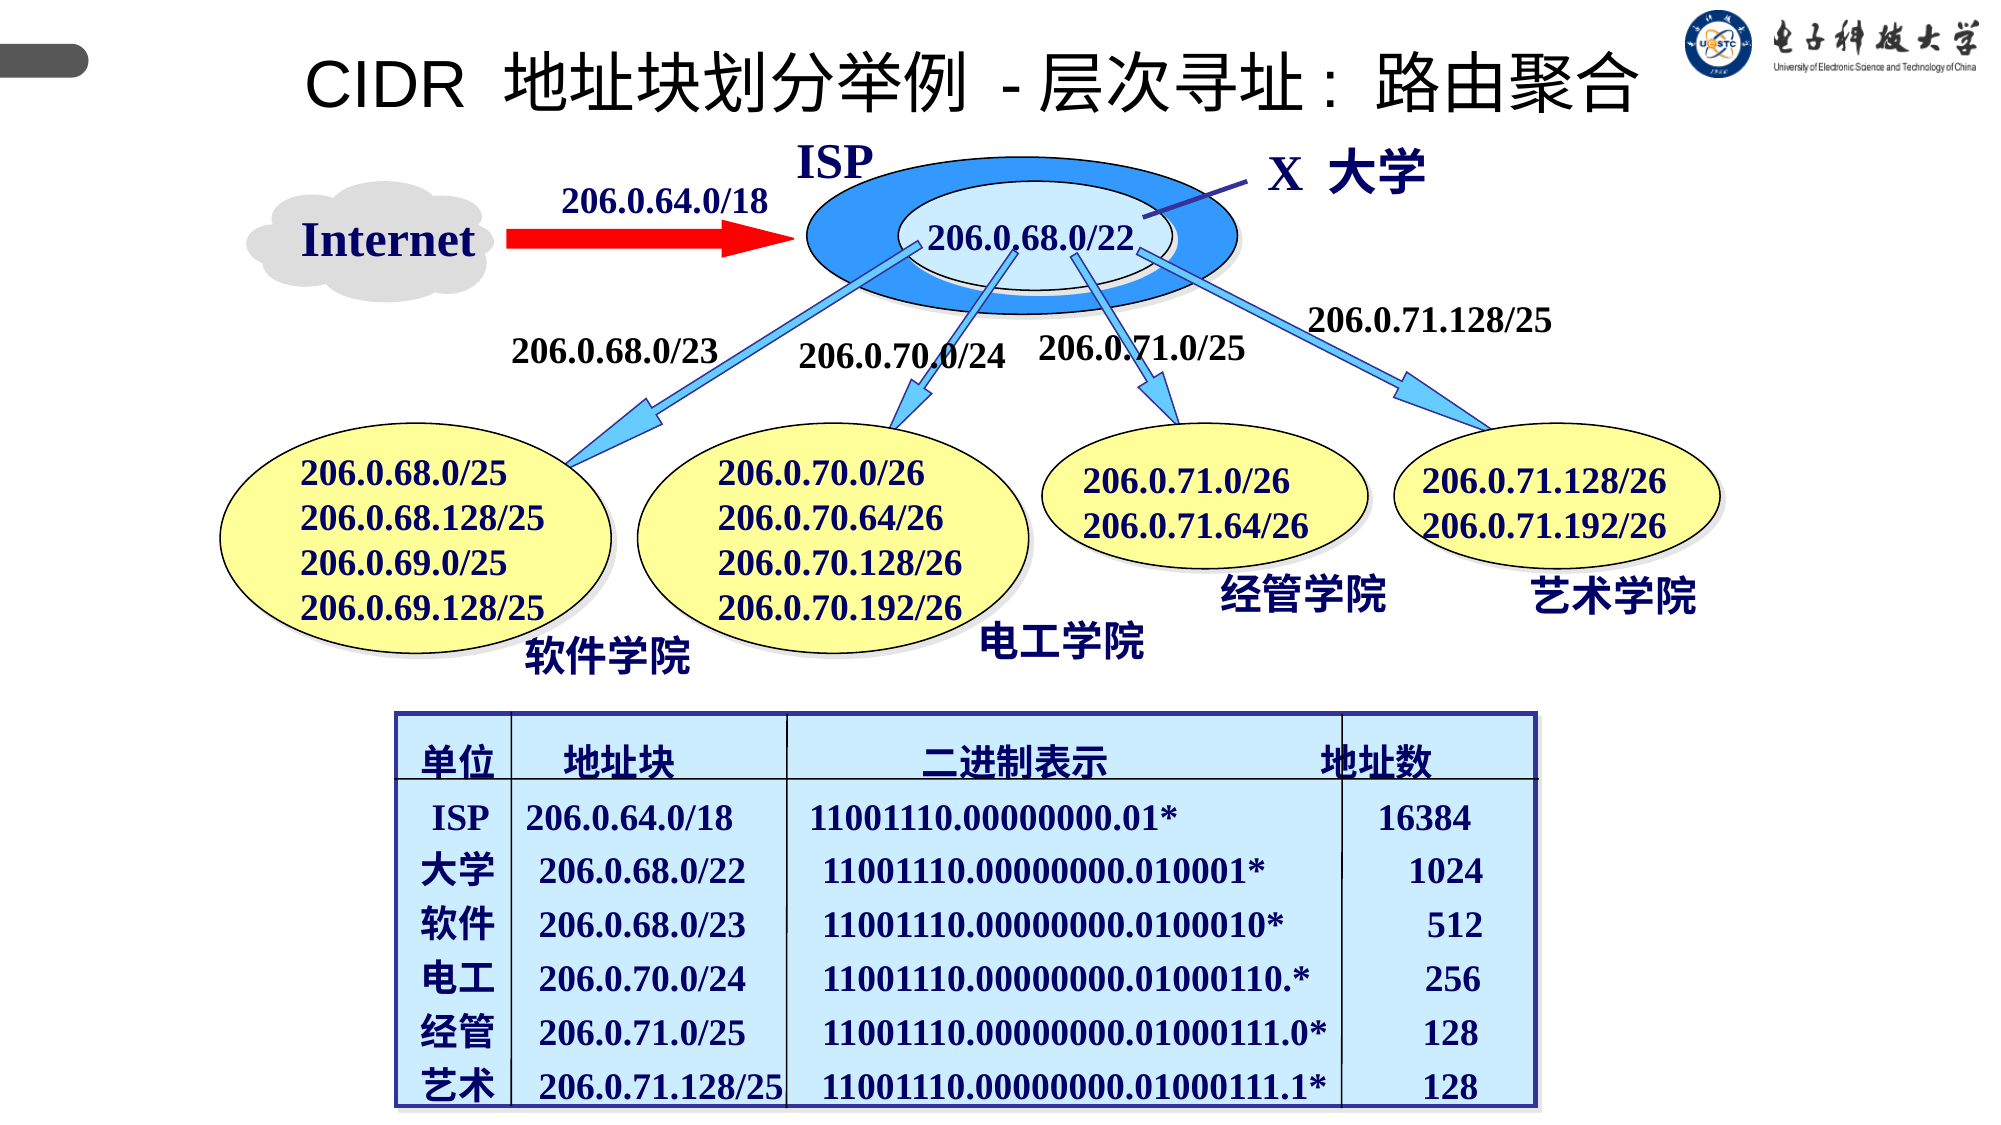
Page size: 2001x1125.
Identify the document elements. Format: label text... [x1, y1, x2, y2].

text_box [220, 121, 1721, 1117]
text_box CIDR 地址块划分举例 -层次寻址: 路由聚合 [40, 42, 1906, 147]
picture [1685, 10, 1979, 78]
